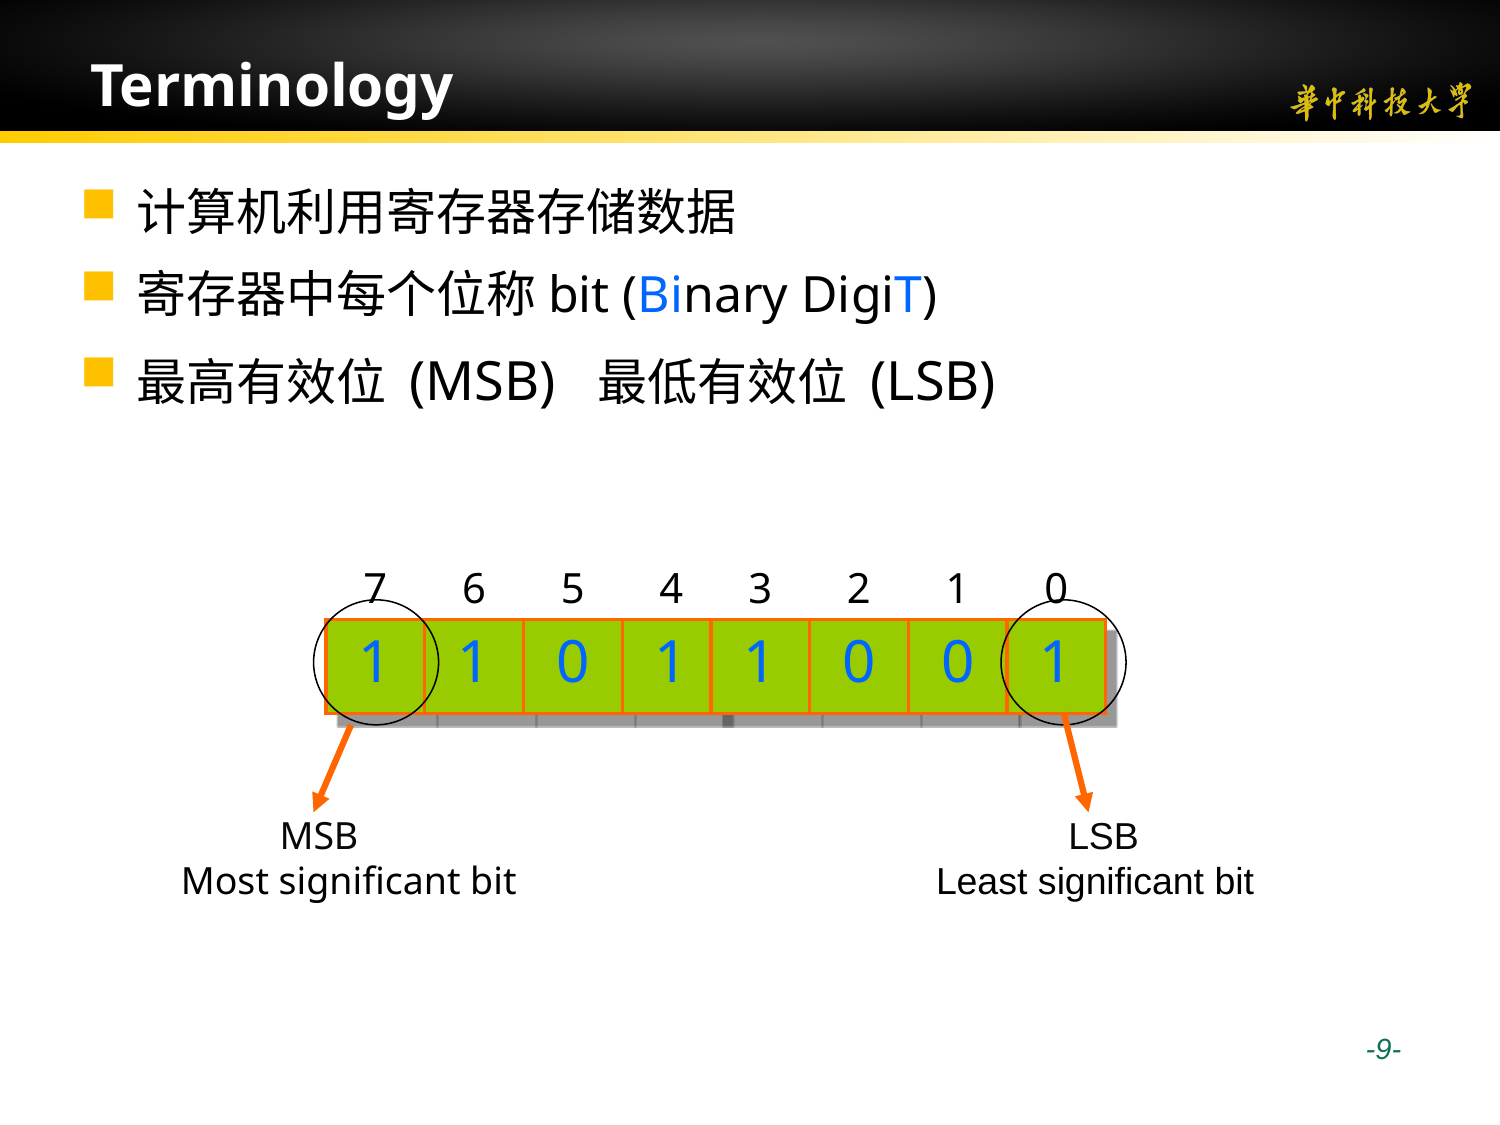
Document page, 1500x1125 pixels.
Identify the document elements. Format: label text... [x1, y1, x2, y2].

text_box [843, 599, 1270, 911]
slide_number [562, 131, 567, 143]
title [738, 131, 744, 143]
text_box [106, 599, 532, 911]
title Terminology [74, 34, 1426, 131]
picture [0, 0, 1500, 131]
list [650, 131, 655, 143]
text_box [325, 512, 1106, 714]
list 计算机利用寄存器存储数据 寄存器中每个位称bit (Binary DigiT) 最高有效位 (MSB) 最低有效位 (LSB) [64, 160, 1414, 988]
slide_number -9- [1257, 1023, 1425, 1102]
